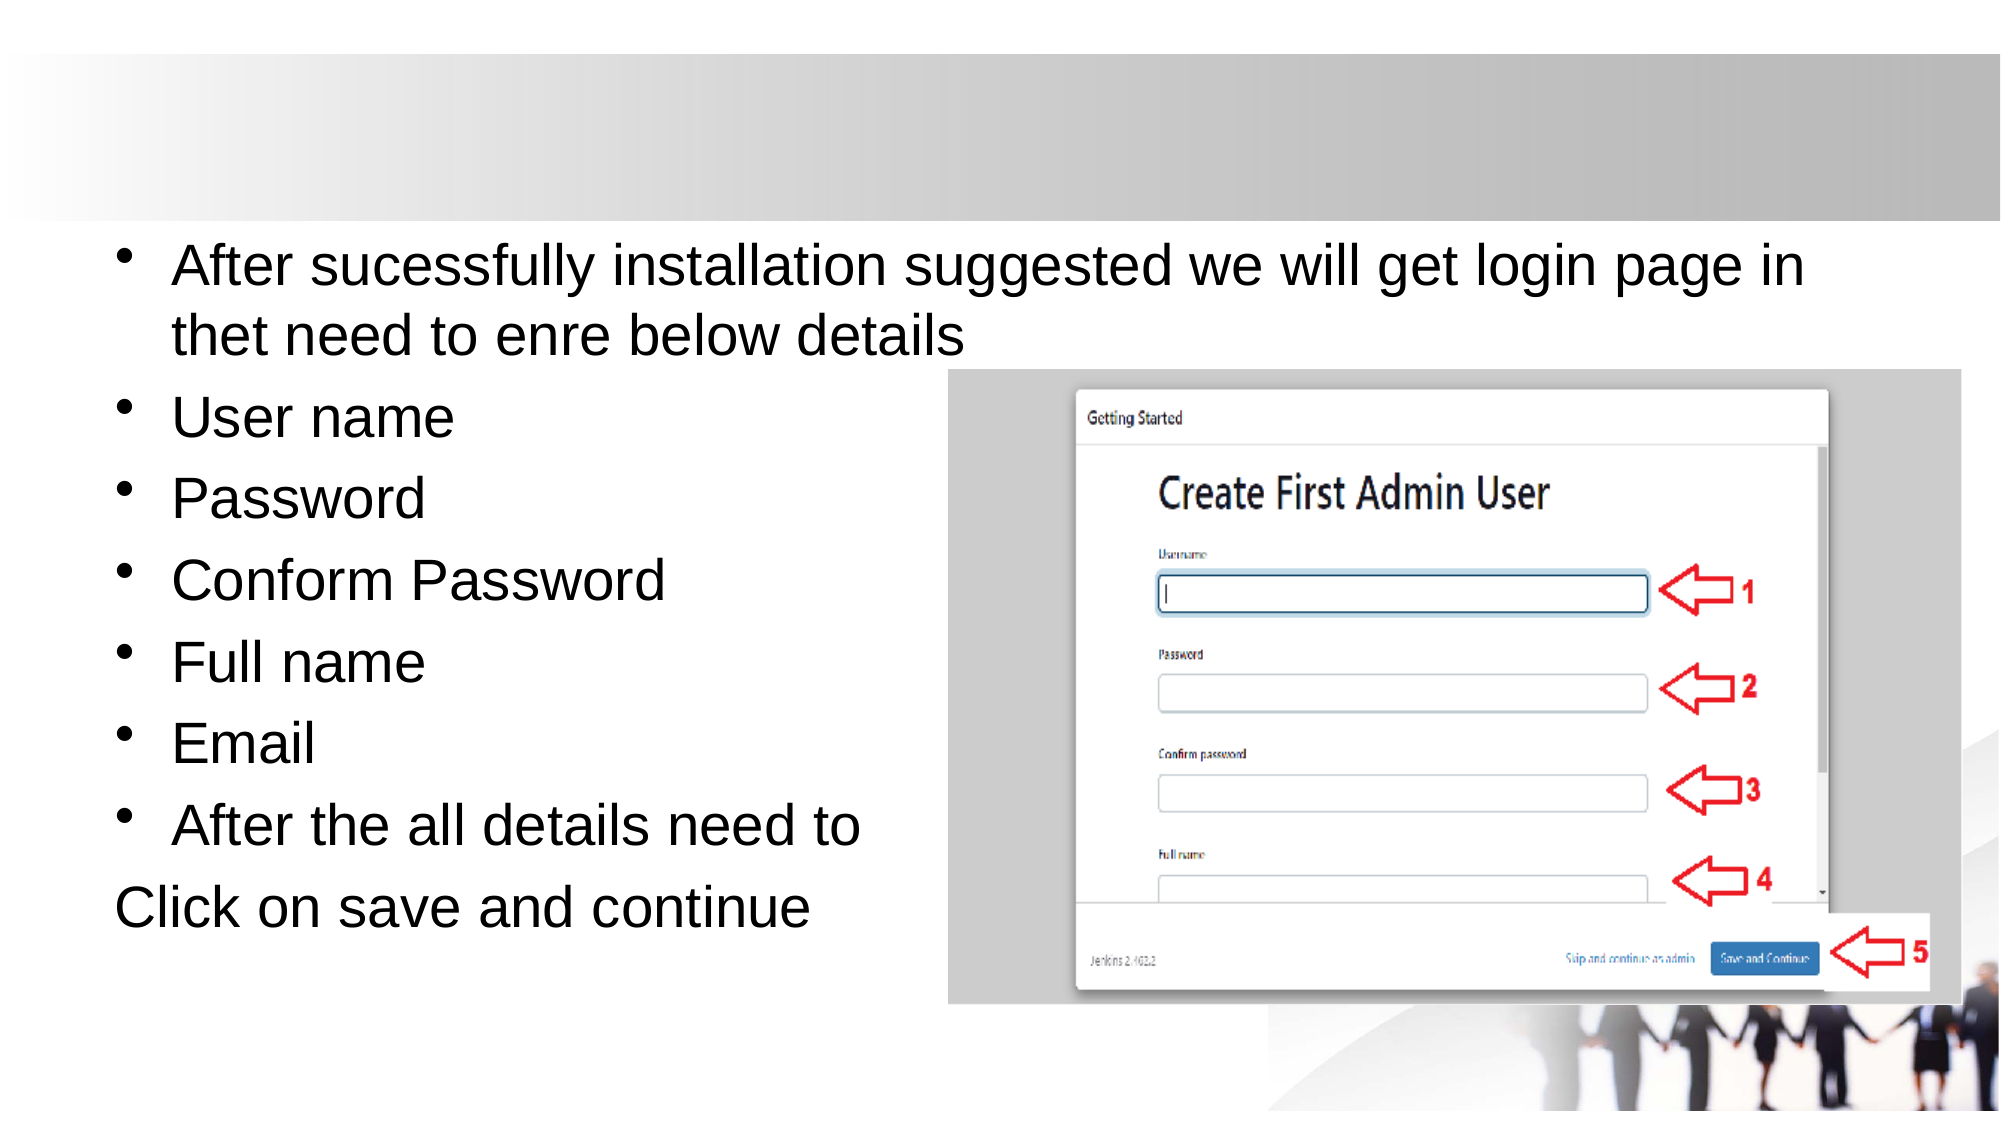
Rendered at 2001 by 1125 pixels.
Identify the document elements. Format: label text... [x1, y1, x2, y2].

list After sucessfully installation suggested we will get login page in thet need to enre below details User name Password Conform Password Full name Email After the all details need to Click on save and continue [99, 219, 1901, 1006]
picture [1268, 728, 1999, 1111]
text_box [947, 369, 1963, 1005]
